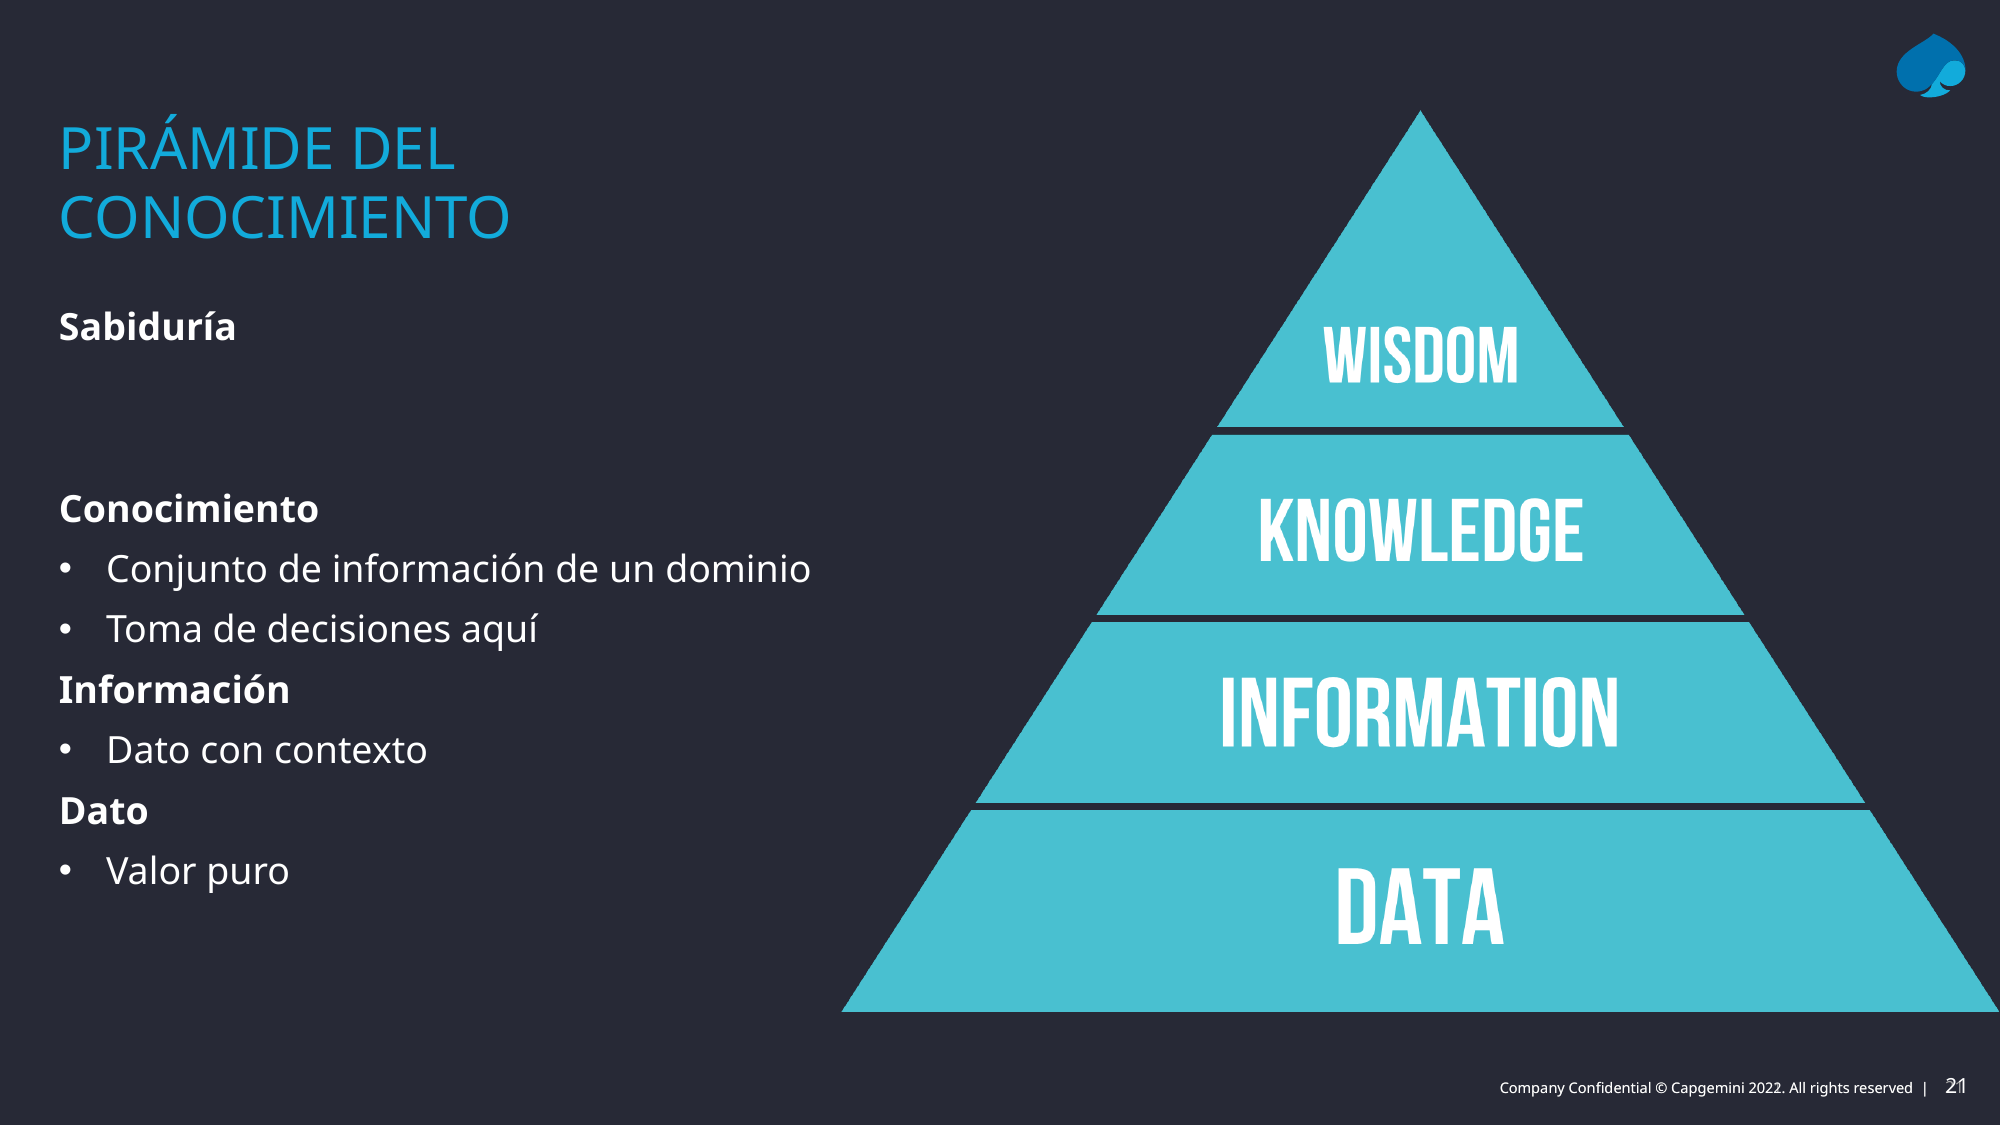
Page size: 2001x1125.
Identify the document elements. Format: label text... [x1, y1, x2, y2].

list Pirámide del conocimiento Sabiduría Conocimiento Conjunto de información de un dominio Toma de decisiones aquí Información Dato con contexto Dato Valor puro [58, 110, 840, 1015]
text_box 21 [1906, 1072, 2000, 1101]
picture [840, 110, 2000, 1015]
text_box Company Confidential © Capgemini 2022. All rights reserved | [1185, 1078, 1906, 1097]
